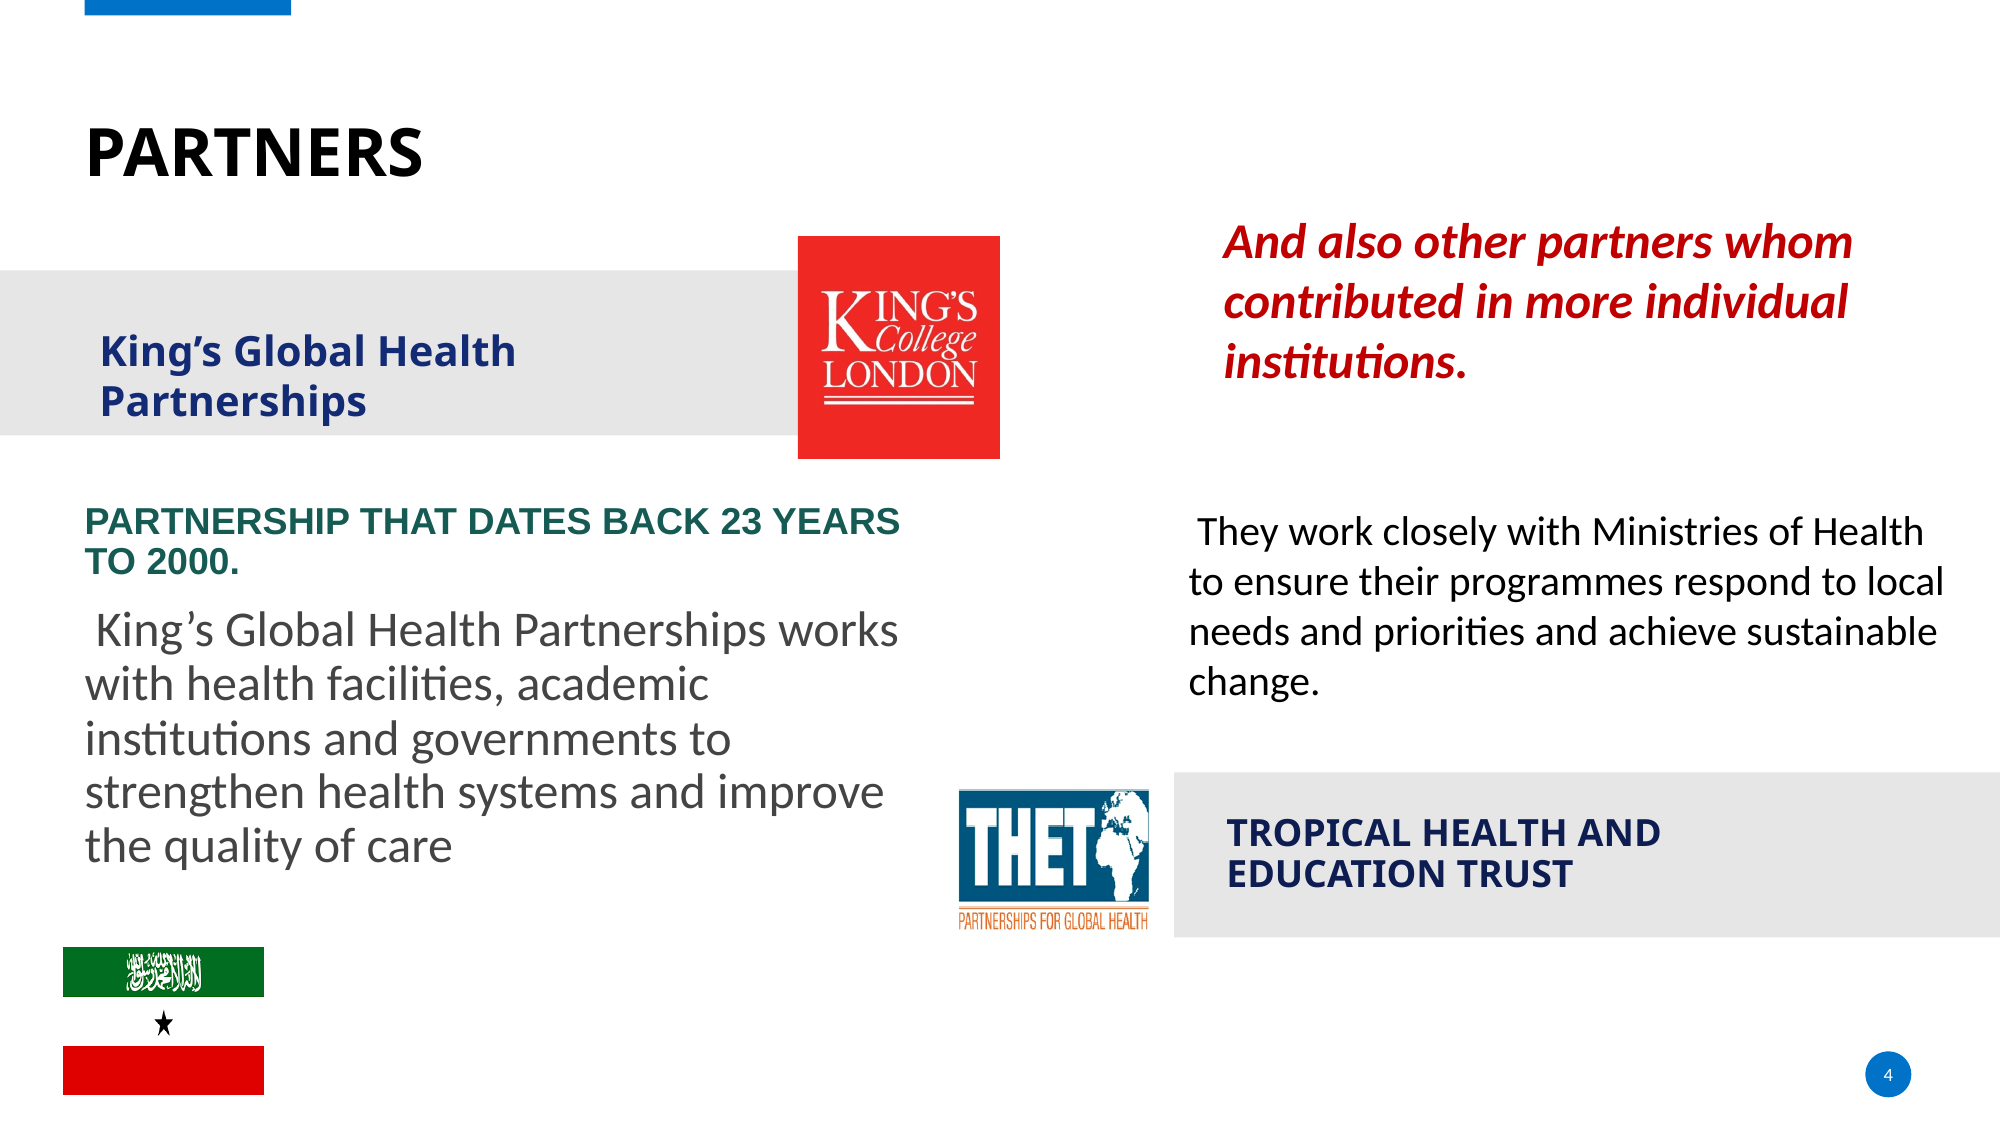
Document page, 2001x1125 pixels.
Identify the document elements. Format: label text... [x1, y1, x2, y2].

picture [939, 770, 1174, 948]
title Partners [84, 40, 1914, 192]
slide_number 4 [1864, 1059, 1913, 1090]
text_box They work closely with Ministries of Health to ensure their programmes respond to local needs and priorities and achieve sustainable change. [1173, 496, 1983, 712]
picture [63, 947, 264, 1096]
text_box And also other partners whom contributed in more individual institutions. [1208, 200, 1948, 396]
list Tropical Health and Education Trust [1226, 814, 1792, 896]
picture [797, 236, 1000, 459]
text_box King’s Global Health Partnerships [84, 317, 765, 433]
list Partnership that dates back 23 years to 2000. ​King’s Global Health Partnerships works with health facilities, academic institutions and governments to strengthen health systems and improve the quality of care [84, 432, 940, 1005]
